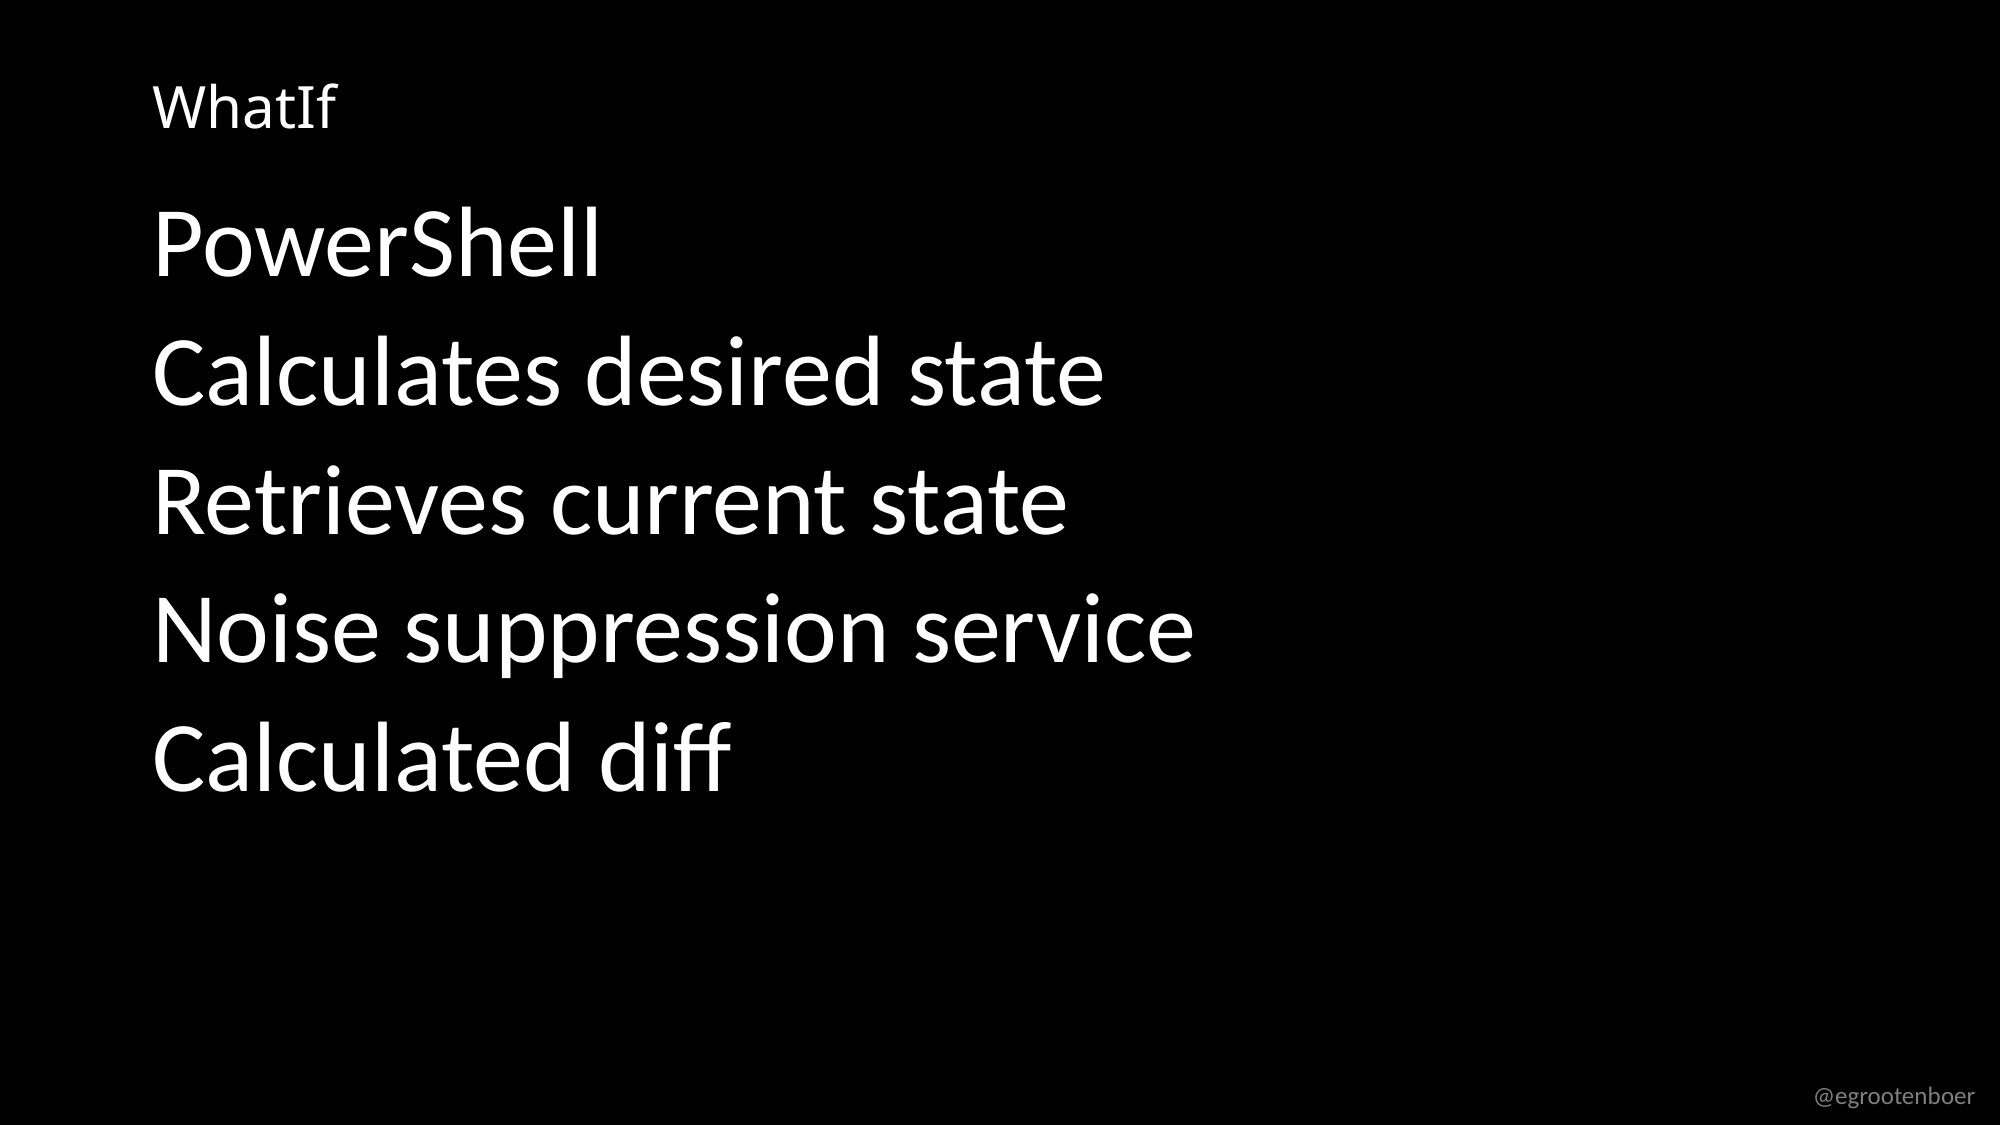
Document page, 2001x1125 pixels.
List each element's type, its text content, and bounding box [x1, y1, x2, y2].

list PowerShell Calculates desired state Retrieves current state Noise suppression service Calculated diff [137, 183, 1863, 1103]
title WhatIf [137, 59, 1863, 161]
